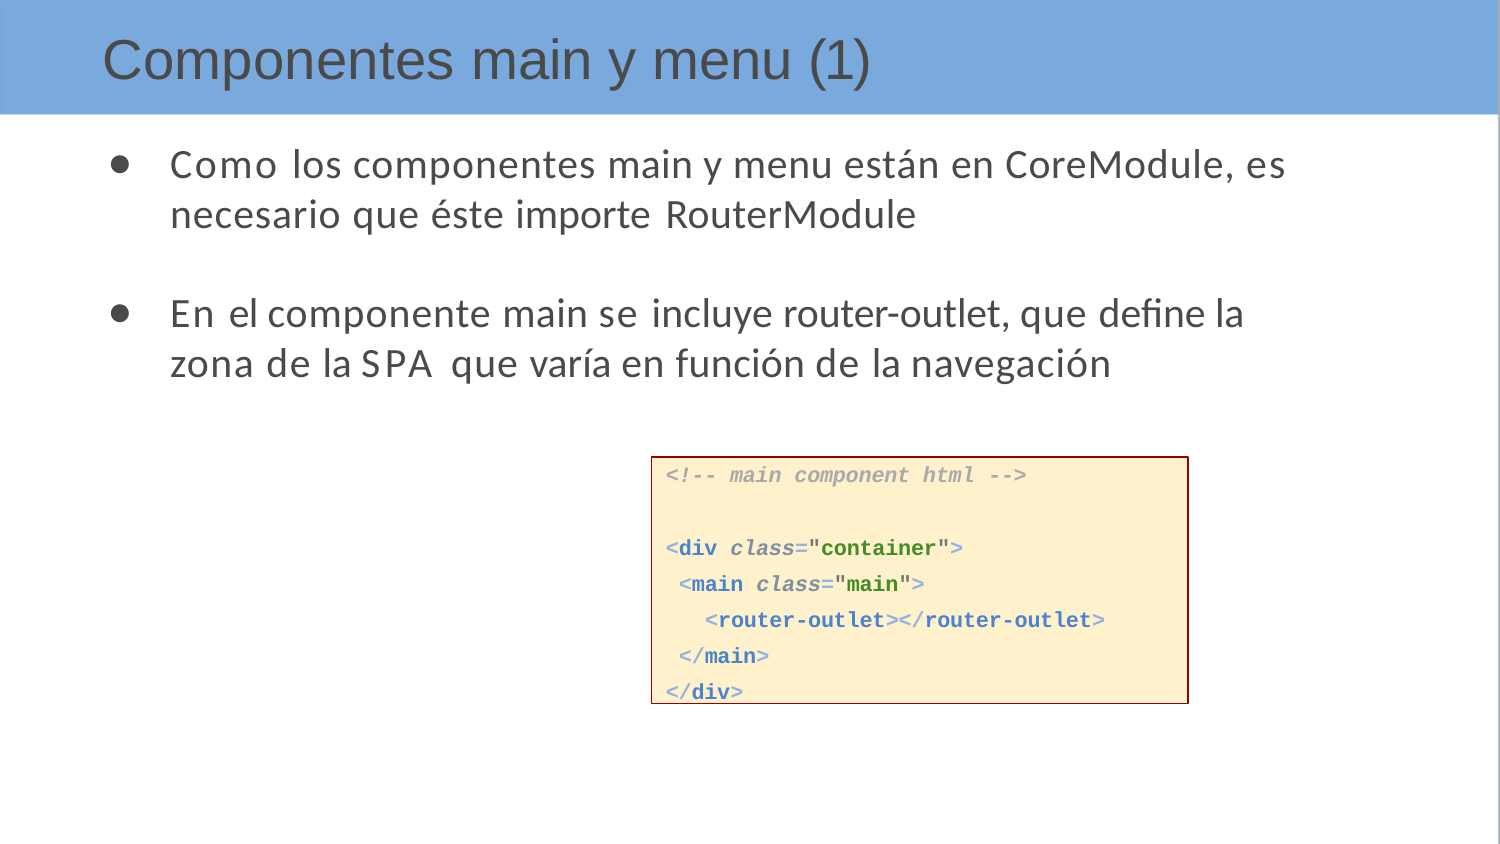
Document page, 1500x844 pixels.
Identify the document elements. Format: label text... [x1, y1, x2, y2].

title Componentes main y menu (1) [100, 21, 874, 165]
picture [0, 0, 1500, 844]
text_box <!-- main component html --> <div class="container"> <main class="main"> <router-outlet></router-outlet> </main> </div> [651, 456, 1189, 704]
text_box Como los componentes main y menu están en CoreModule, es necesario que éste importe RouterModule En el componente main se incluye router-outlet, que define la zona de la SPA que varía en función de la navegación [105, 134, 1307, 386]
